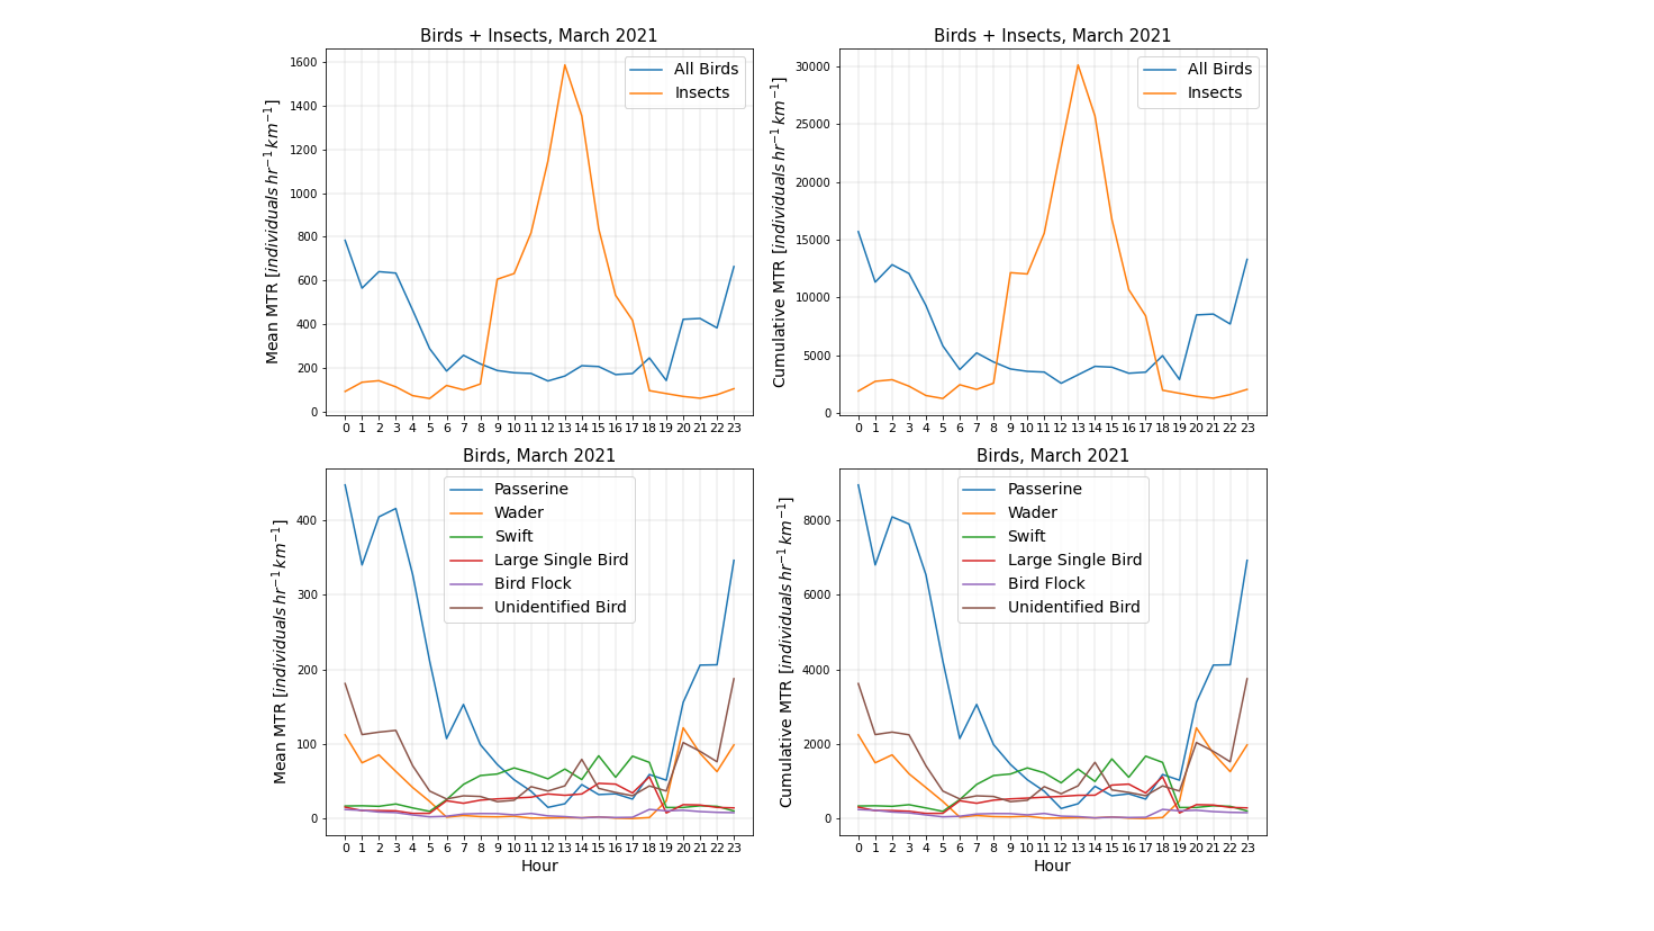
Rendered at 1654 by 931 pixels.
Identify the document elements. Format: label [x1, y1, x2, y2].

picture [174, 17, 1388, 896]
